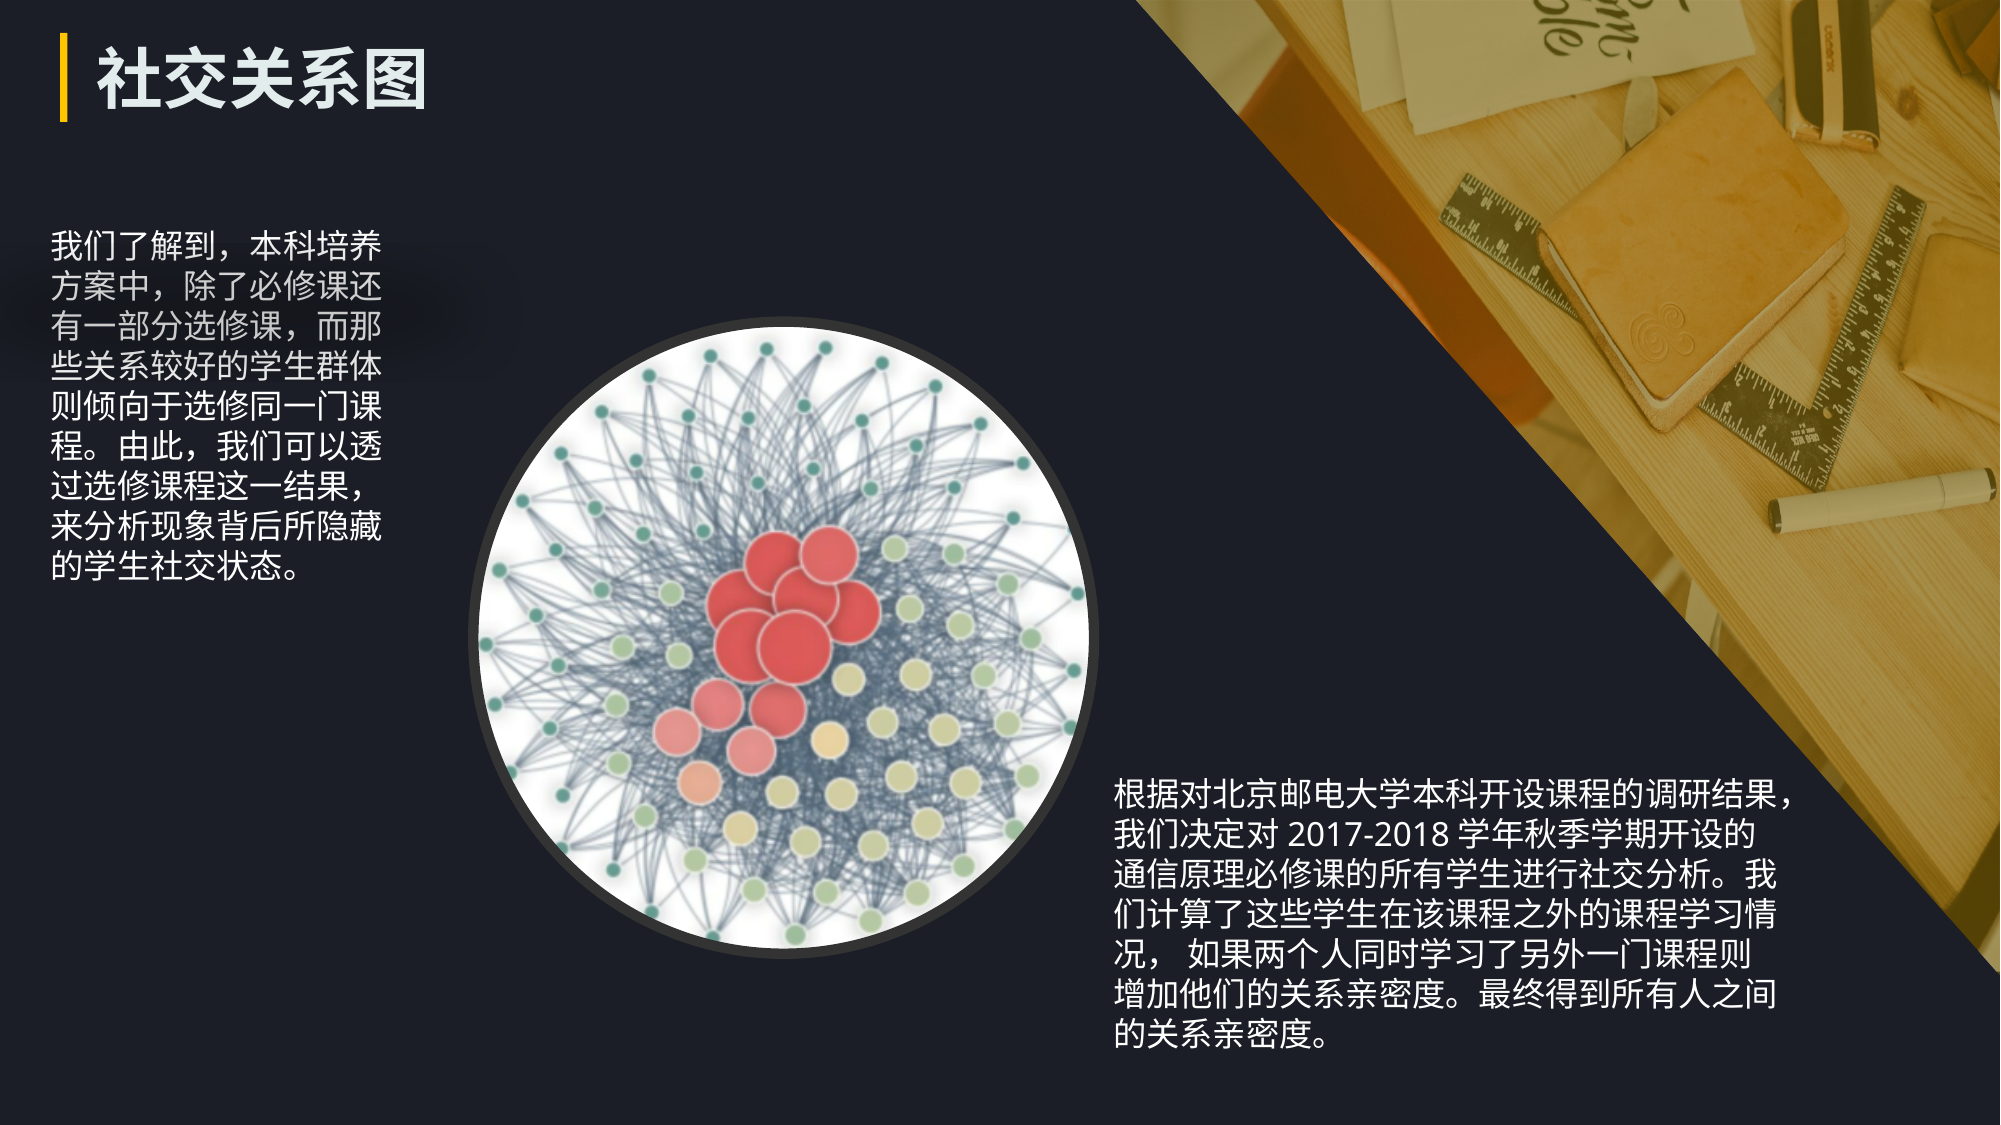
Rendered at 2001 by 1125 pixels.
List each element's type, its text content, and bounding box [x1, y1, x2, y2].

text_box 根据对北京邮电大学本科开设课程的调研结果，我们决定对2017-2018学年秋季学期开设的通信原理必修课的所有学生进行社交分析。我们计算了这些学生在该课程之外的课程学习情况， 如果两个人同时学习了另外一门课程则增加他们的关系亲密度。最终得到所有人之间的关系亲密度。 [1098, 766, 1794, 1061]
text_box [1135, 0, 2000, 976]
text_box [60, 29, 447, 126]
picture [473, 321, 1095, 954]
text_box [35, 218, 1095, 943]
